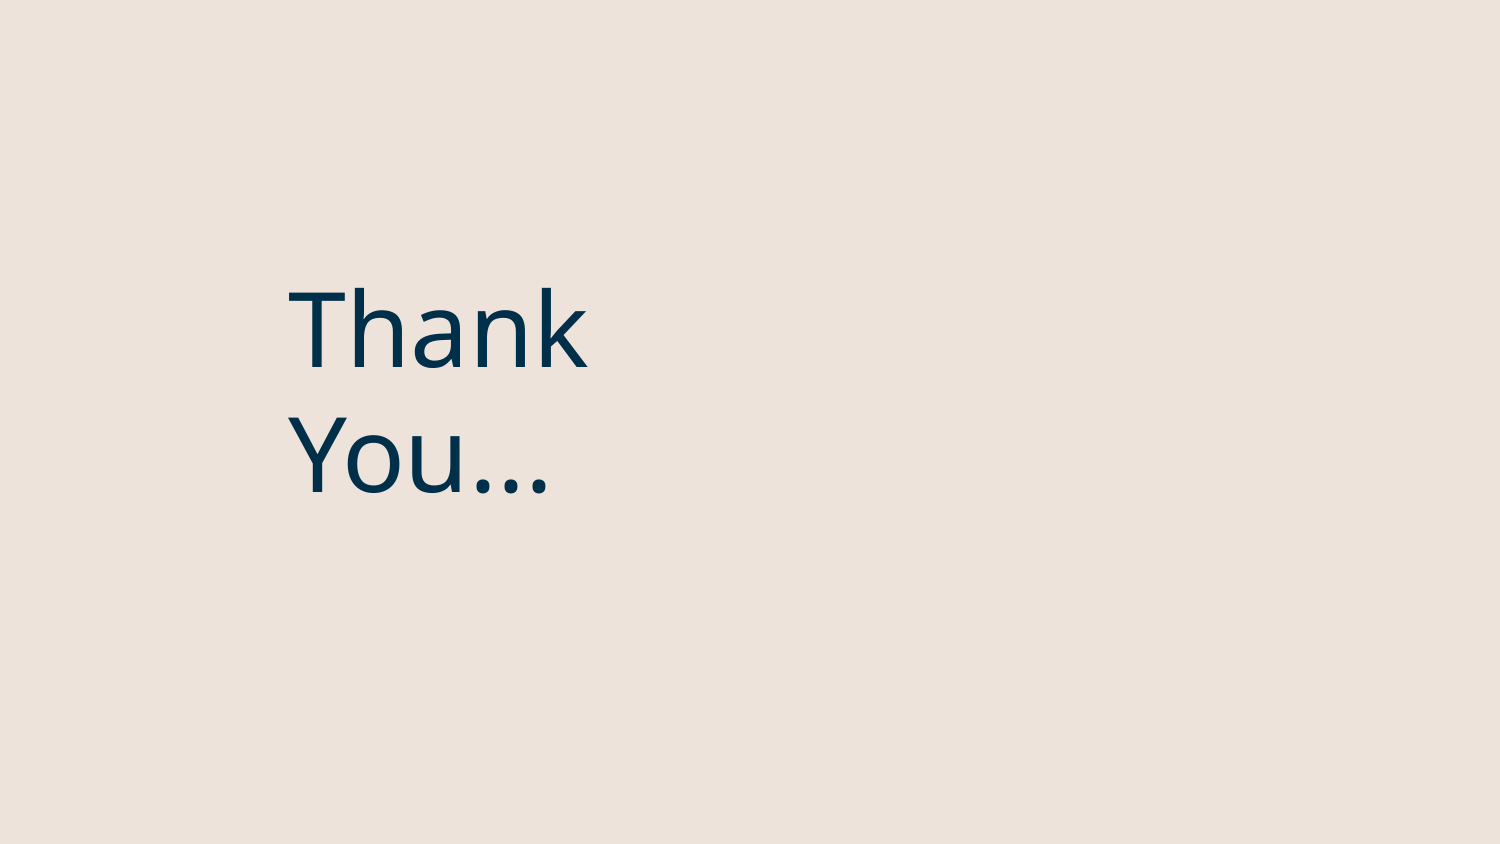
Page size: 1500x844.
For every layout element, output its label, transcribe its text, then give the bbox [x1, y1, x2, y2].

title Thank You... [273, 97, 1299, 680]
